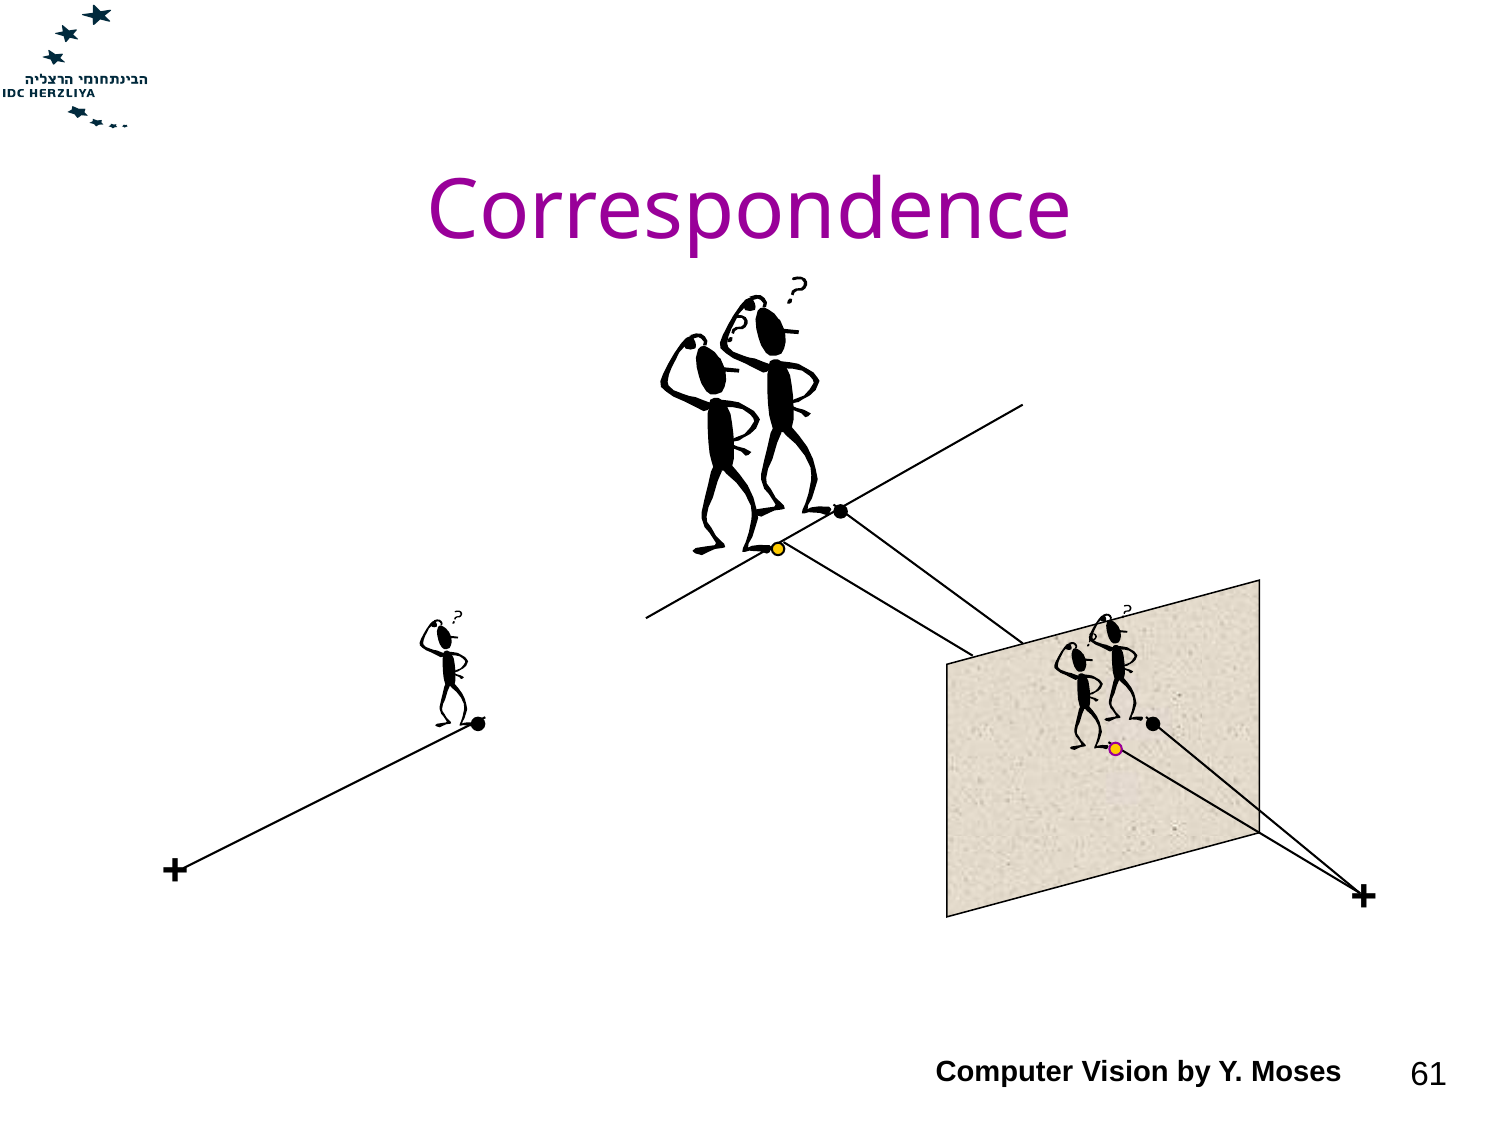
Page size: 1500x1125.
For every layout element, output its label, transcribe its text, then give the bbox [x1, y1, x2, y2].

text_box [946, 580, 1260, 917]
slide_number 61 [1149, 1024, 1463, 1101]
text_box [478, 717, 485, 731]
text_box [719, 275, 832, 517]
title Correspondence [112, 75, 1388, 263]
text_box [1053, 632, 1109, 751]
text_box + [145, 829, 204, 904]
text_box + [1334, 855, 1393, 930]
text_box [776, 542, 785, 556]
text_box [659, 314, 773, 556]
picture [0, 0, 150, 134]
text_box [419, 610, 475, 728]
text_box [1147, 717, 1160, 731]
text_box [836, 505, 847, 518]
footer Computer Vision by Y. Moses [901, 1019, 1377, 1096]
text_box [1112, 742, 1122, 756]
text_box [1088, 604, 1144, 722]
